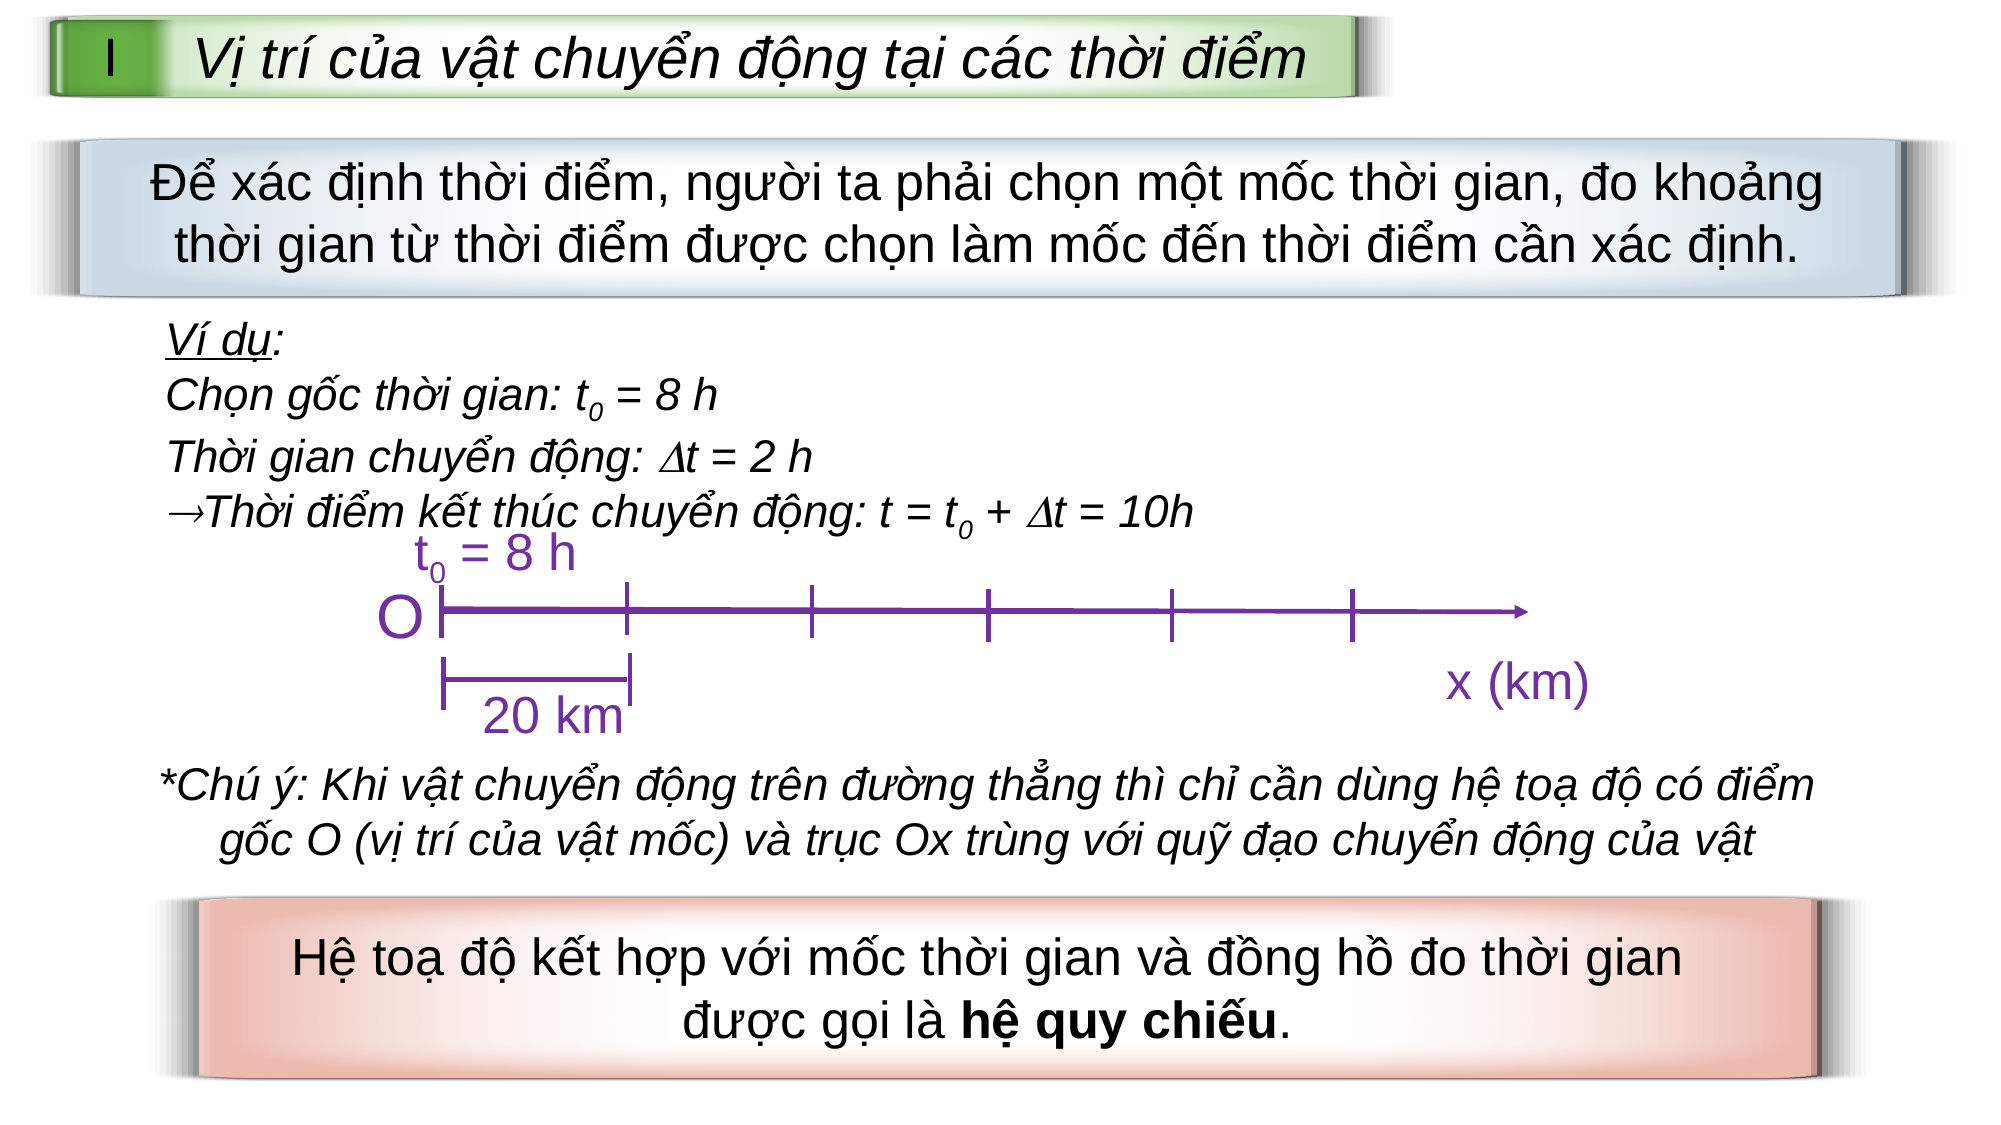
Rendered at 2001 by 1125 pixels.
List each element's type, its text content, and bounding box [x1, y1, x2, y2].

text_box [361, 511, 1662, 751]
picture [25, 136, 1963, 300]
text_box Ví dụ: Chọn gốc thời gian: t0 = 8 h Thời gian chuyển động: t = 2 h Thời điểm kết thúc chuyển động: t = t0 + t = 10h [150, 302, 1267, 552]
text_box *Chú ý: Khi vật chuyển động trên đường thẳng thì chỉ cần dùng hệ toạ độ có điểm gốc O (vị trí của vật mốc) và trục Ox trùng với quỹ đạo chuyển động của vật [144, 747, 1832, 872]
picture [150, 894, 1872, 1082]
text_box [0, 10, 1399, 100]
